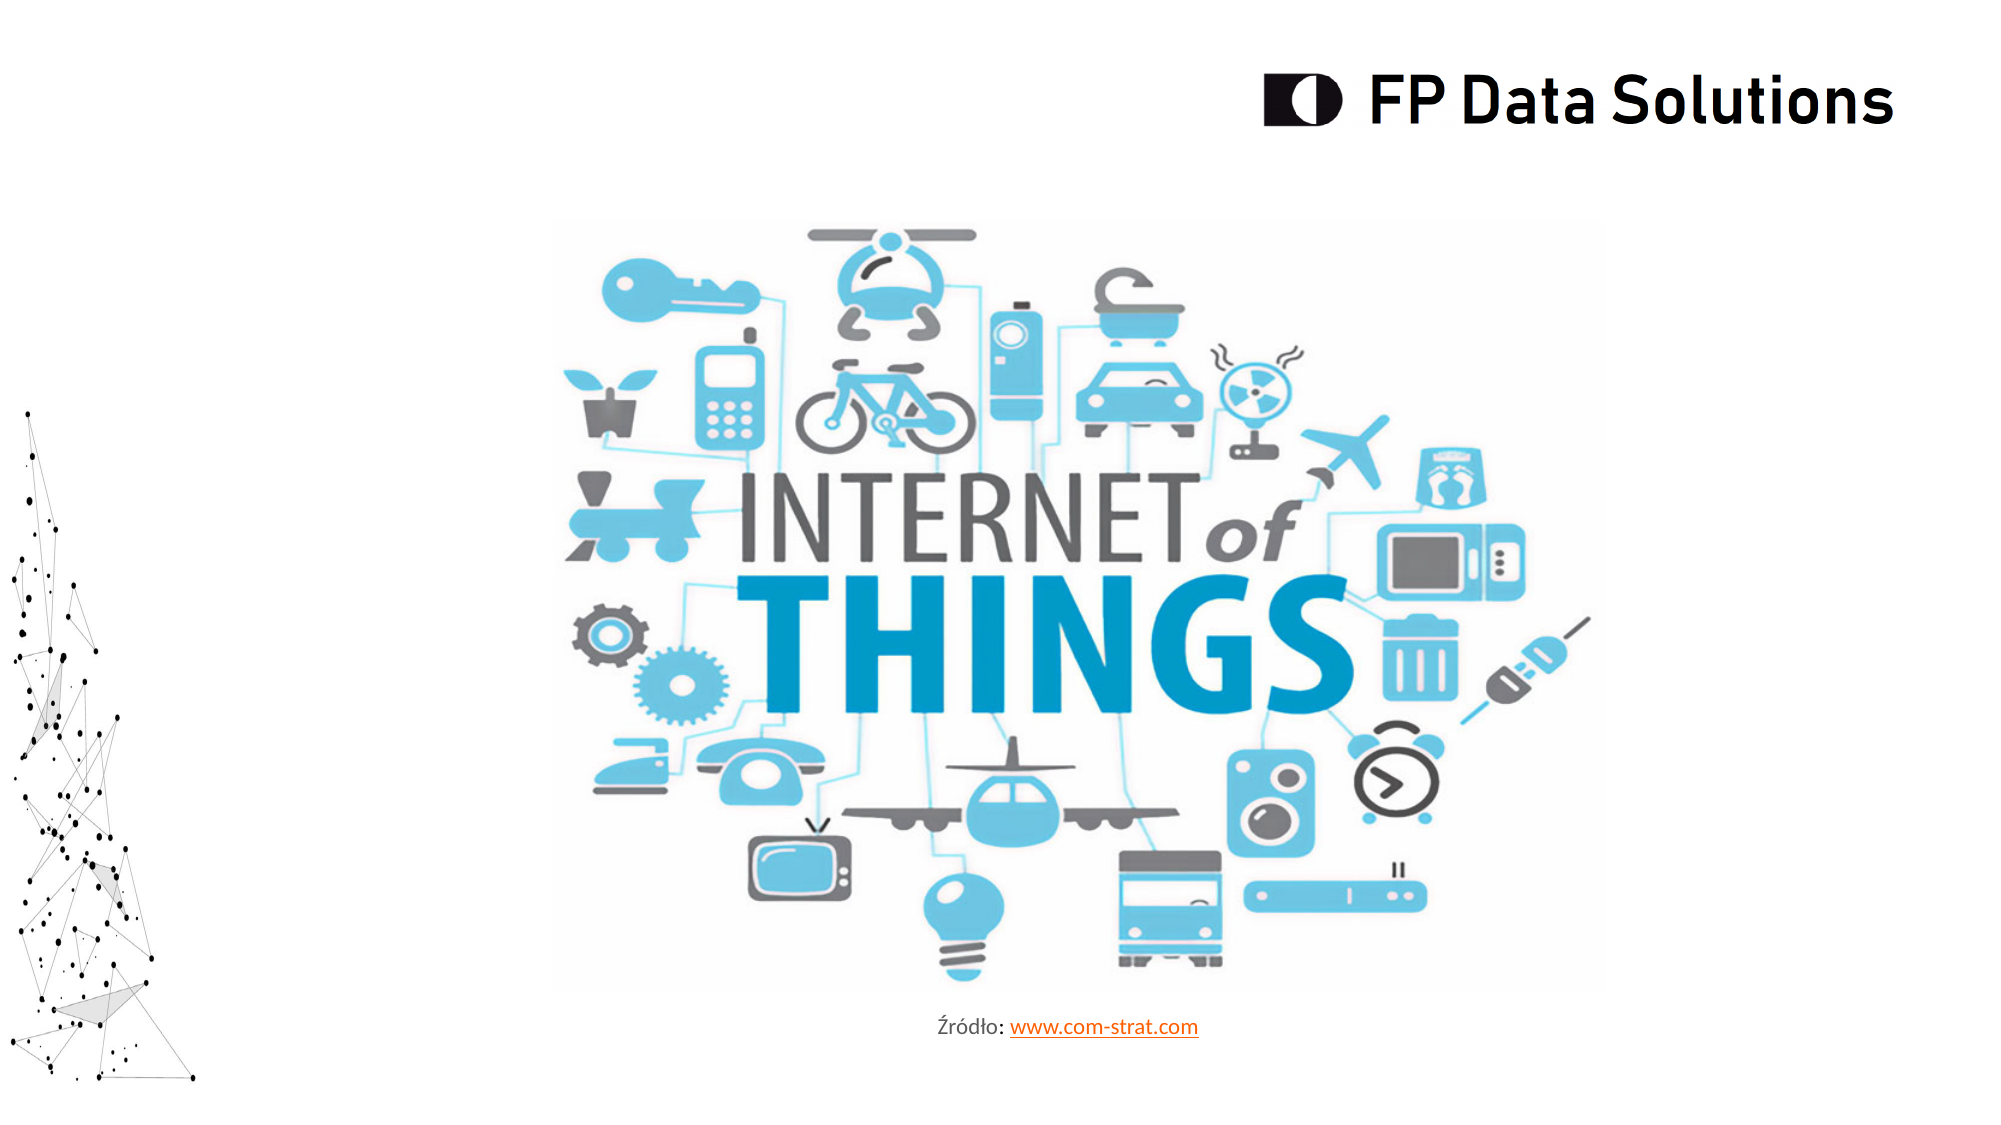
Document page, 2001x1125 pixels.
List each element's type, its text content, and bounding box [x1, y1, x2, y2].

text_box Źródło: www.com-strat.com [922, 1026, 1215, 1047]
picture [323, 185, 1813, 1026]
picture [1257, 64, 1898, 133]
picture [0, 398, 205, 1093]
